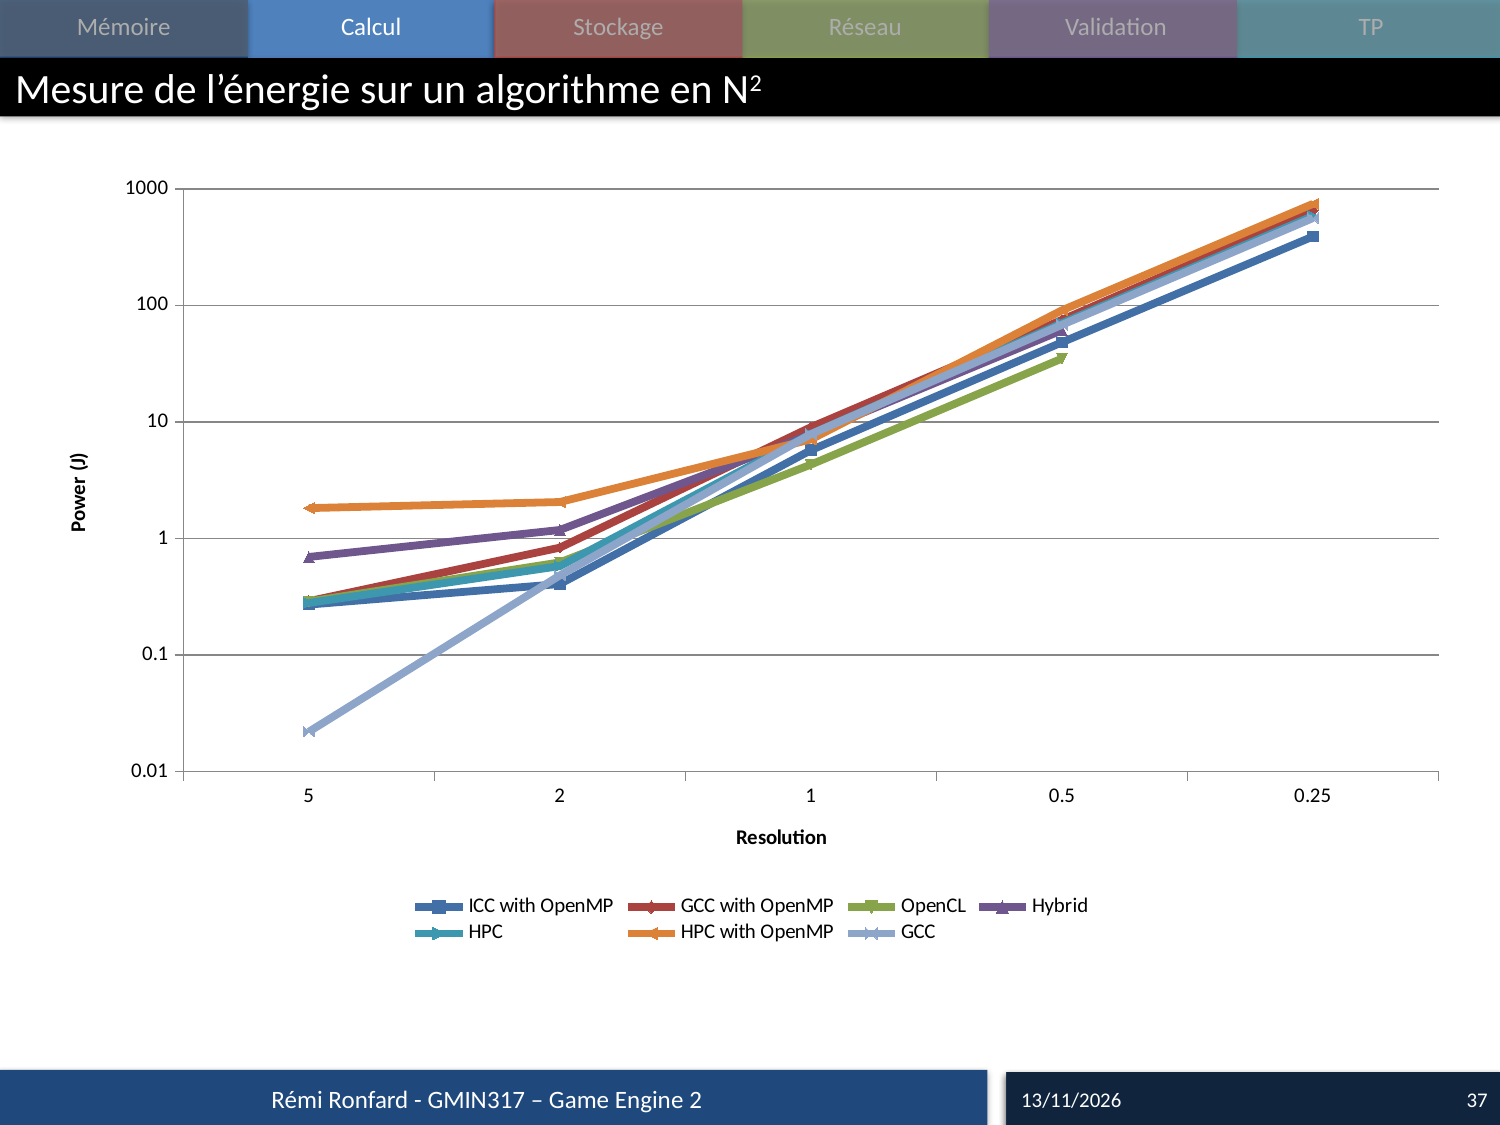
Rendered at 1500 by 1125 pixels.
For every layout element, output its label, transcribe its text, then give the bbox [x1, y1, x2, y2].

footer Rémi Ronfard - GMIN317 – Game Engine 2 [0, 1069, 988, 1125]
chart [36, 162, 1468, 950]
slide_number 37 [1153, 1071, 1500, 1125]
title Mesure de l’énergie sur un algorithme en N2 [0, 58, 1500, 117]
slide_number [1006, 1070, 1153, 1125]
